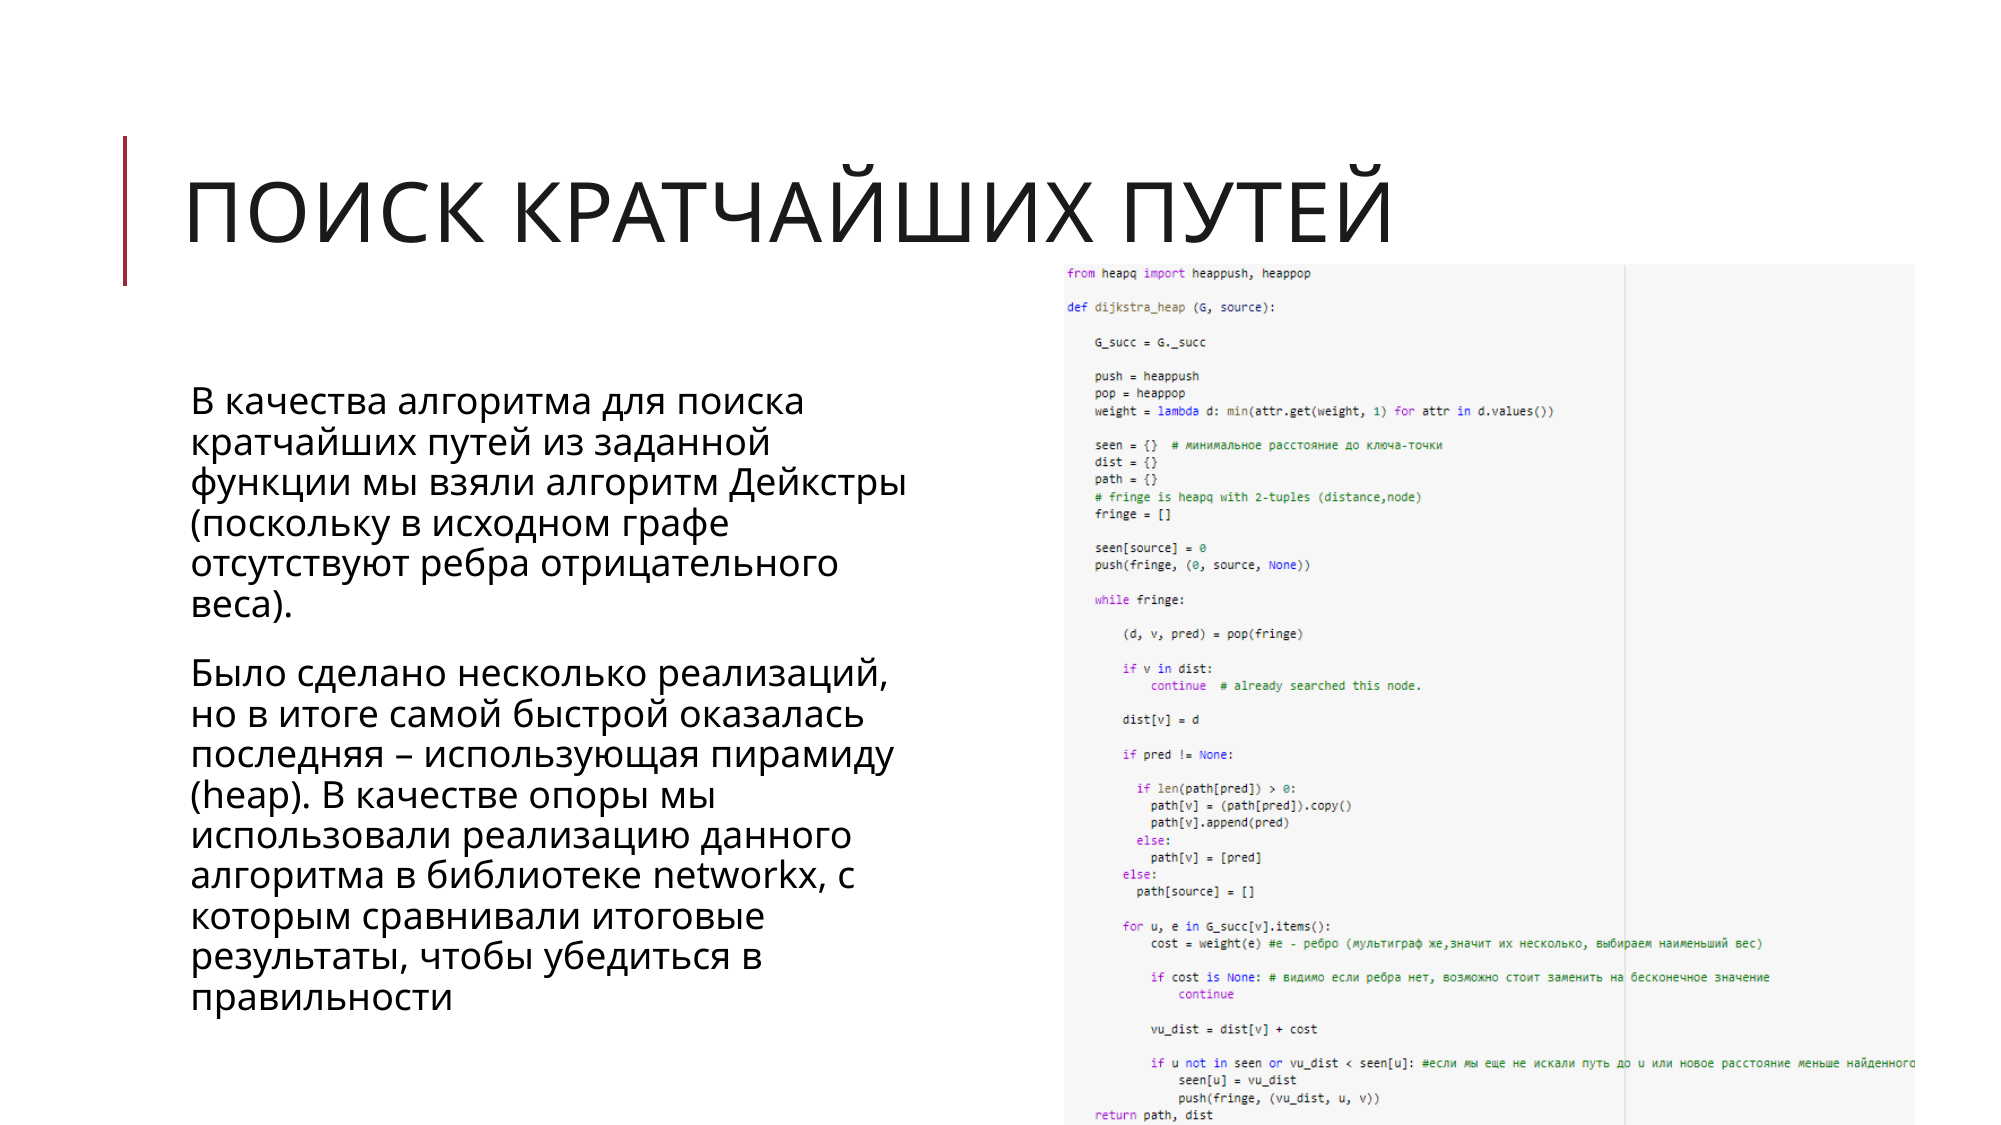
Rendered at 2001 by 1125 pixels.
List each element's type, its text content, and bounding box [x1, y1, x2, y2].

list В качества алгоритма для поиска кратчайших путей из заданной функции мы взяли алгоритм Дейкстры (поскольку в исходном графе отсутствуют ребра отрицательного веса). Было сделано несколько реализаций, но в итоге самой быстрой оказалась последняя – использующая пирамиду (heap). В качестве опоры мы использовали реализацию данного алгоритма в библиотеке networkx, с которым сравнивали итоговые результаты, чтобы убедиться в правильности [168, 375, 948, 1035]
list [1064, 264, 1916, 1125]
title Поиск кратчайших путей [168, 96, 1763, 342]
